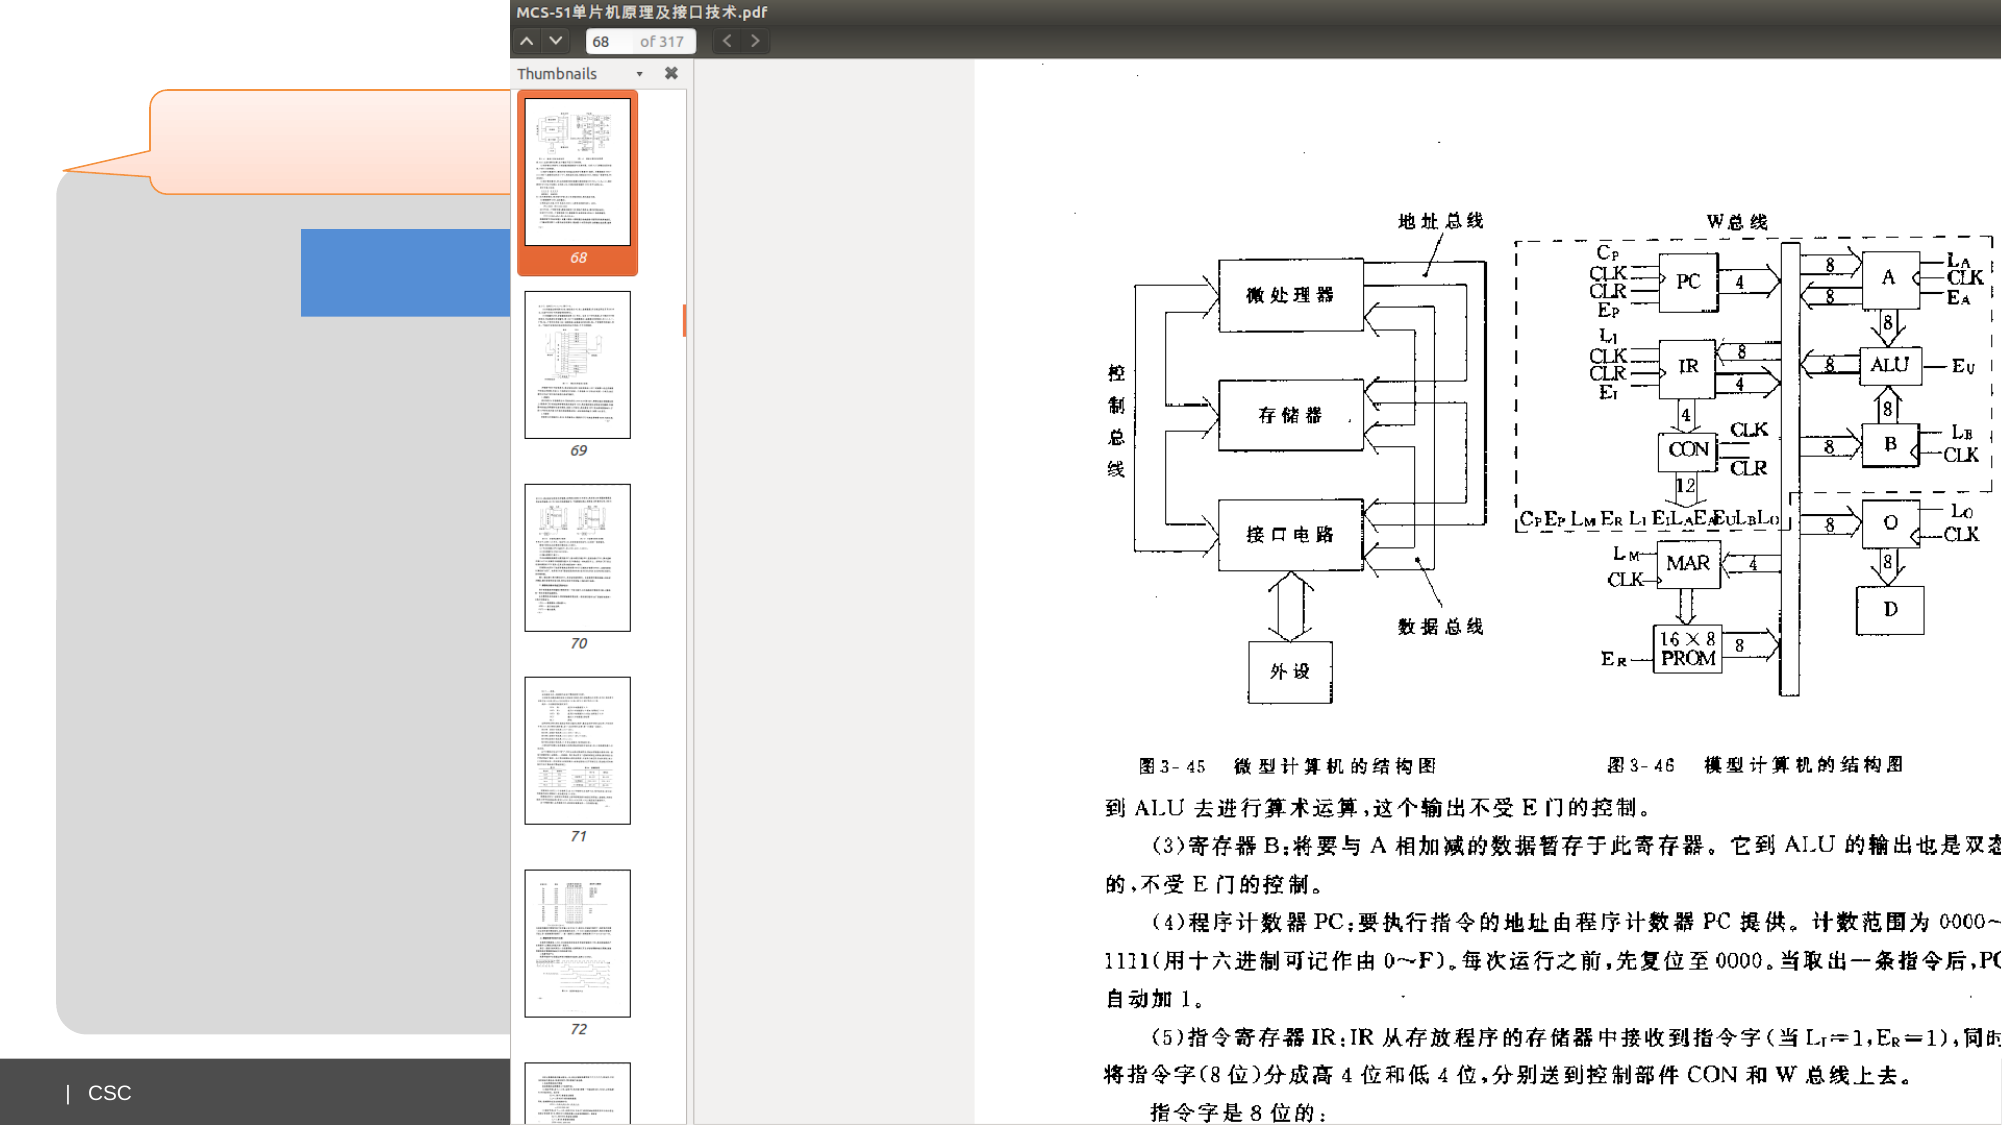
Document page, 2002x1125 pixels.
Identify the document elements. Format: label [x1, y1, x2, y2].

text_box [301, 229, 503, 317]
picture [509, 0, 2001, 1125]
text_box [63, 90, 503, 195]
